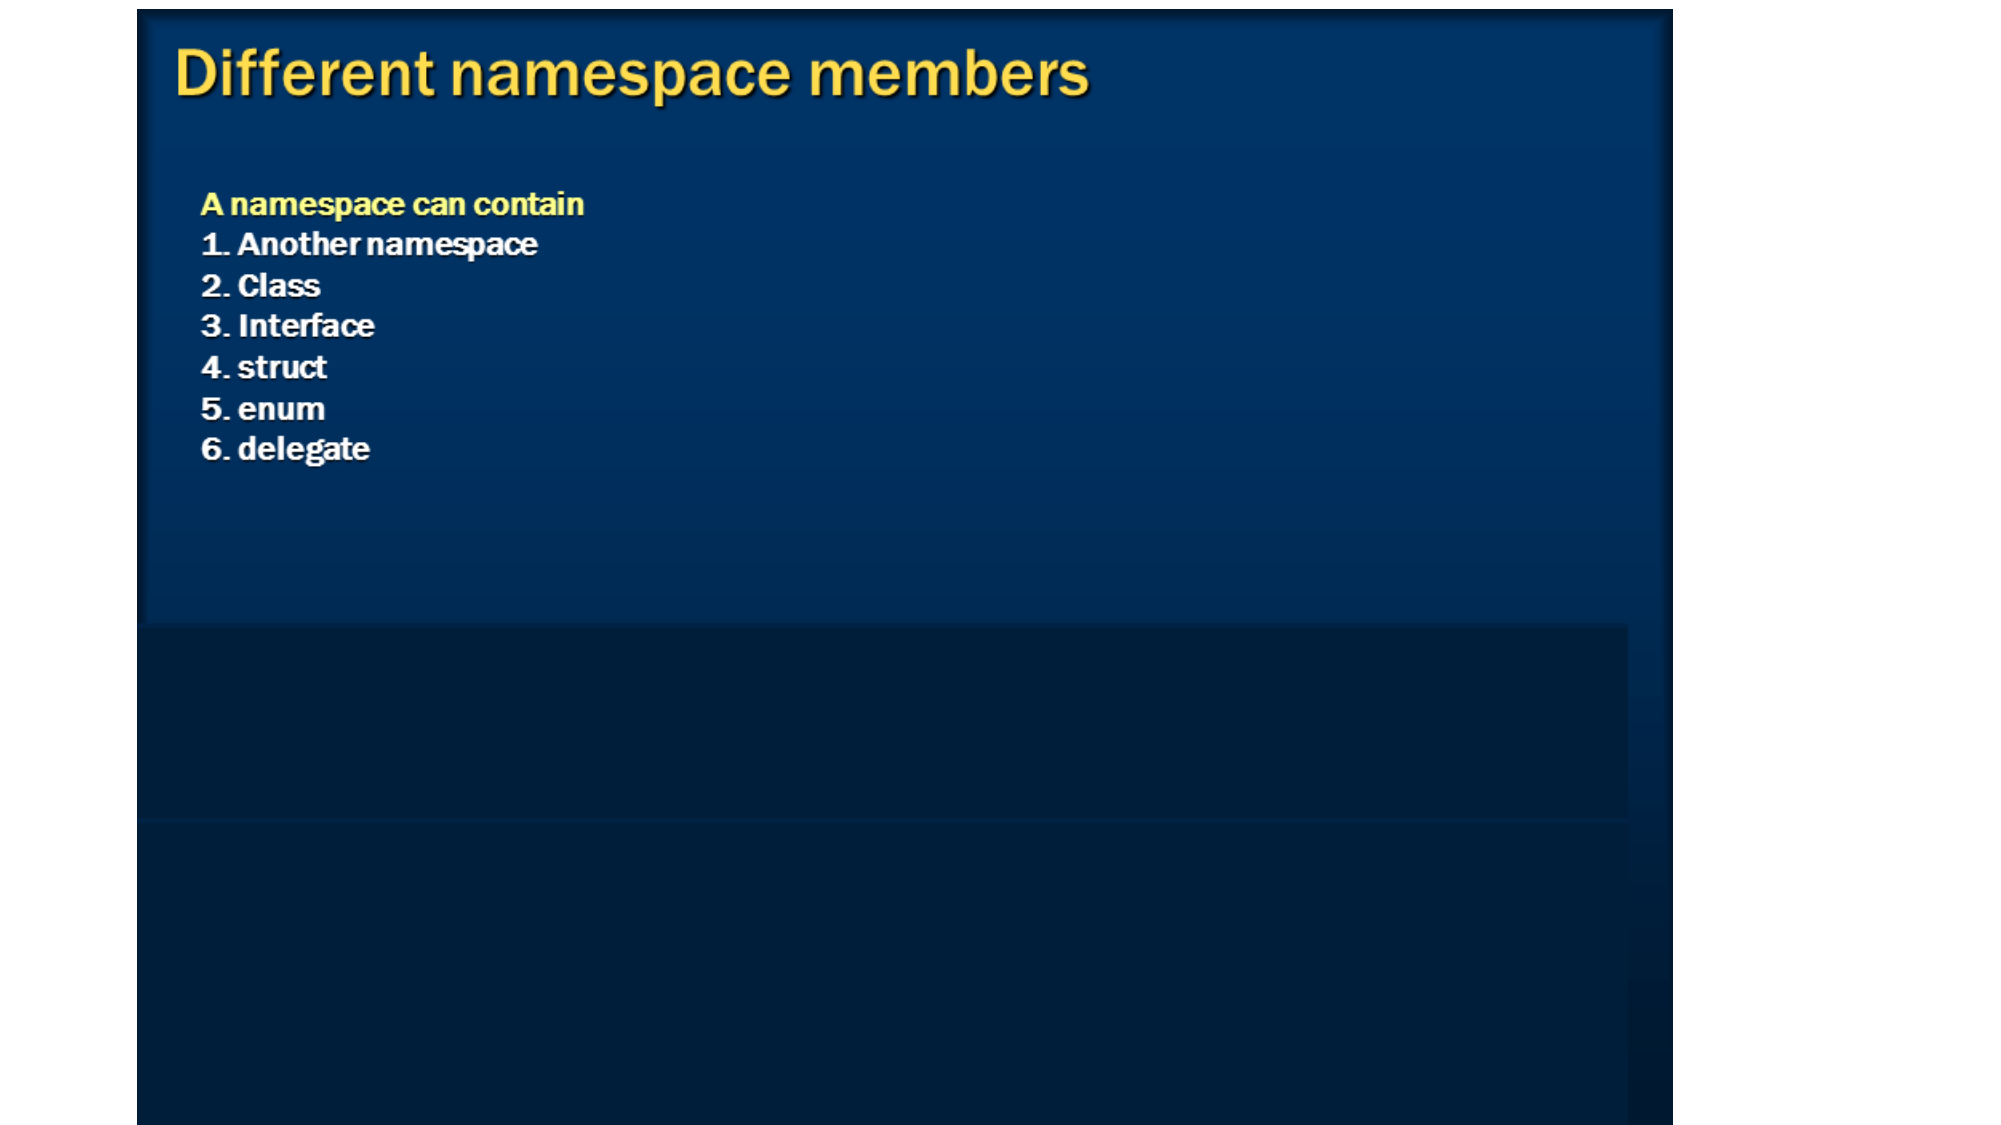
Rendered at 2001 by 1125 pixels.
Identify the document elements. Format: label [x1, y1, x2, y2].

list [137, 9, 1673, 1125]
